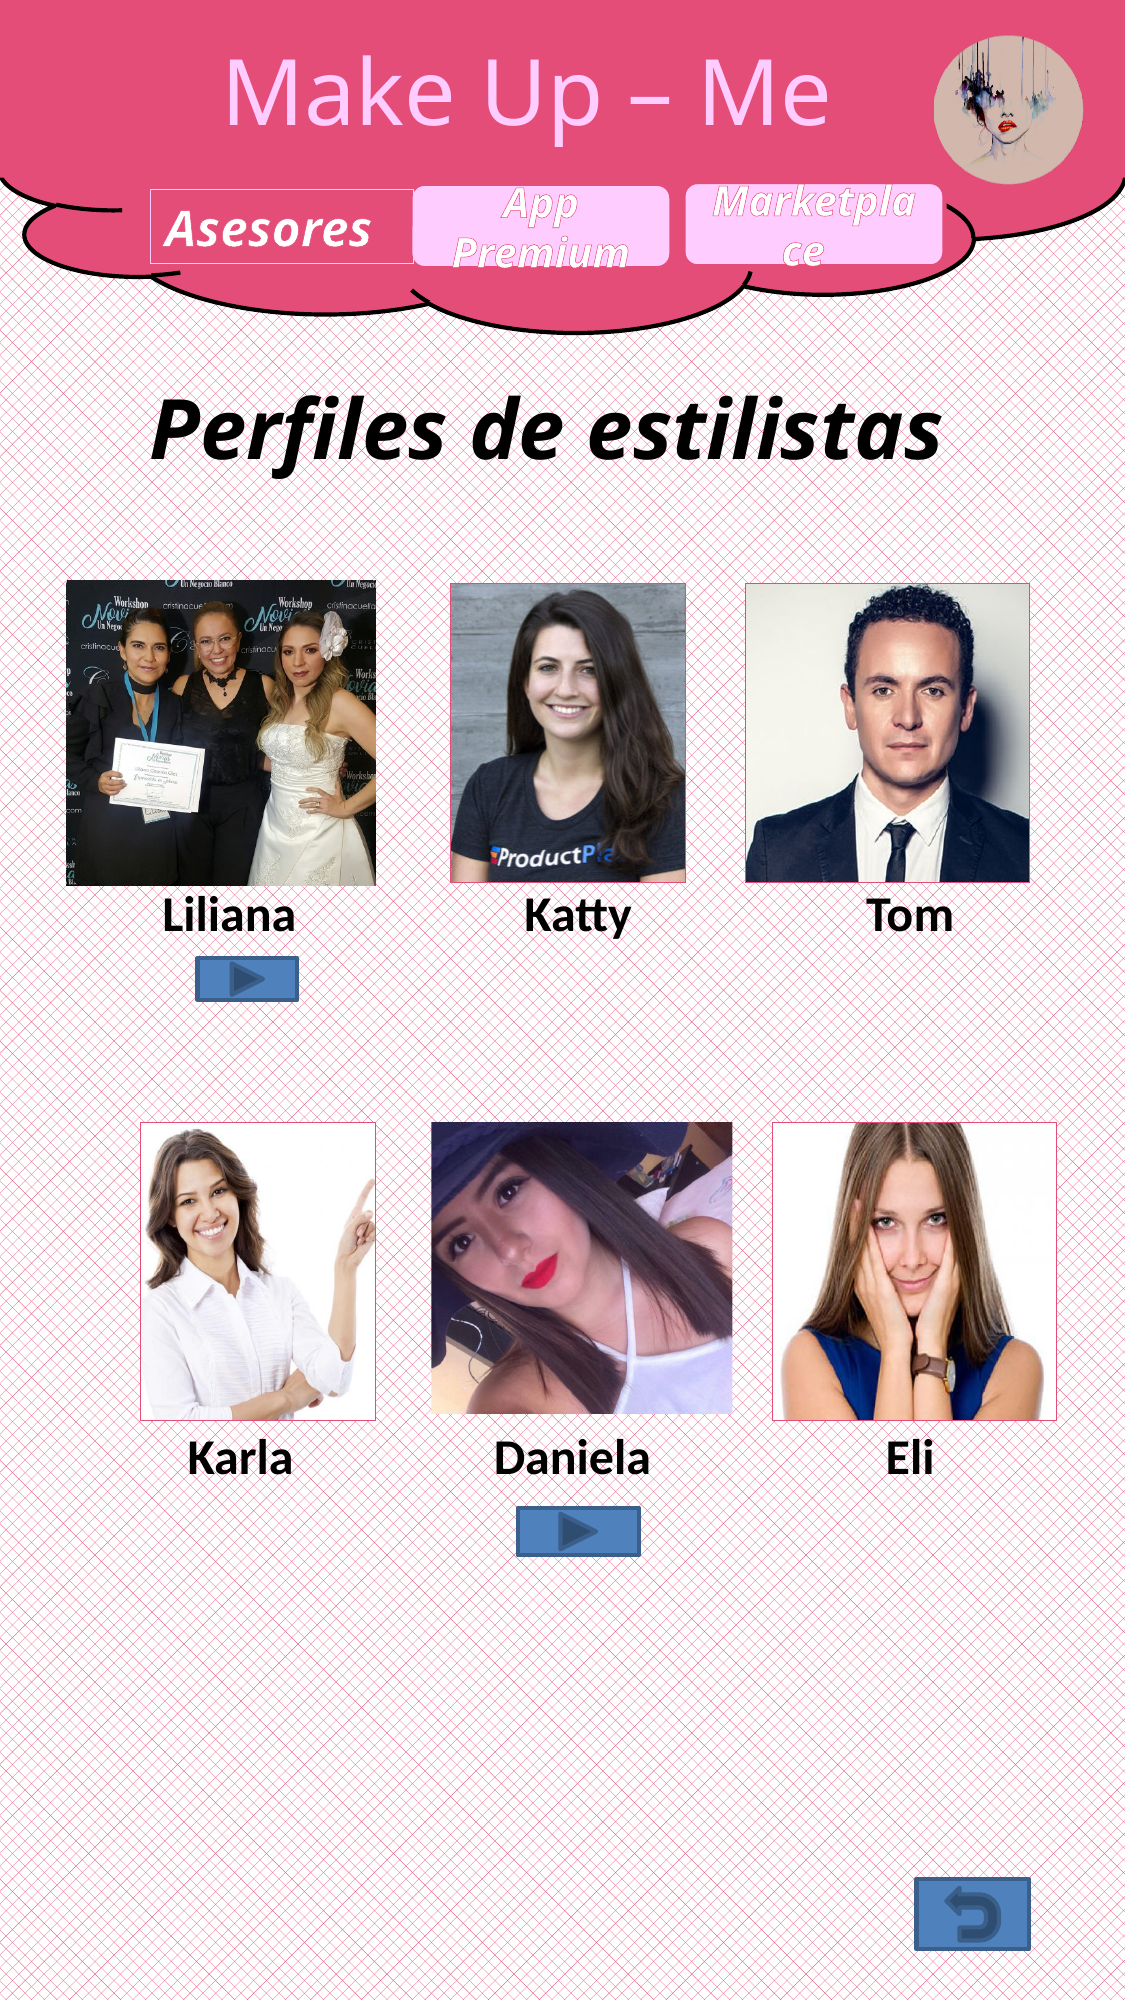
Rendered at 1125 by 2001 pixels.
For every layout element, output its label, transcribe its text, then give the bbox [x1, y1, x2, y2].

table_header [409, 642, 446, 887]
text_box App Premium [411, 181, 674, 271]
table_cell Tom [747, 887, 1085, 1019]
picture [139, 1121, 376, 1421]
text_box [0, 178, 1125, 336]
table_cell Daniela [409, 1430, 747, 1531]
table_cell Katty [409, 887, 747, 1019]
text_box [195, 956, 299, 1002]
table_cell [747, 1019, 1085, 1430]
table_header [690, 642, 740, 887]
picture [65, 579, 376, 886]
title Make Up – Me [0, 0, 1125, 178]
table_cell Liliana [72, 887, 409, 1019]
text_box [516, 1506, 641, 1557]
picture [772, 1121, 1058, 1421]
table_header [1032, 642, 1085, 887]
table_cell Karla [72, 1430, 409, 1531]
table_header [380, 642, 409, 887]
text_box Perfiles de estilistas [106, 369, 1010, 485]
picture [933, 33, 1085, 186]
text_box Marketplace [681, 179, 947, 269]
text_box [914, 1877, 1031, 1951]
text_box Asesores [150, 189, 414, 264]
picture [431, 1121, 733, 1415]
table_cell [72, 1019, 409, 1430]
table_cell [409, 1019, 747, 1430]
picture [450, 582, 686, 883]
table_cell Eli [747, 1430, 1085, 1531]
picture [744, 582, 1030, 883]
